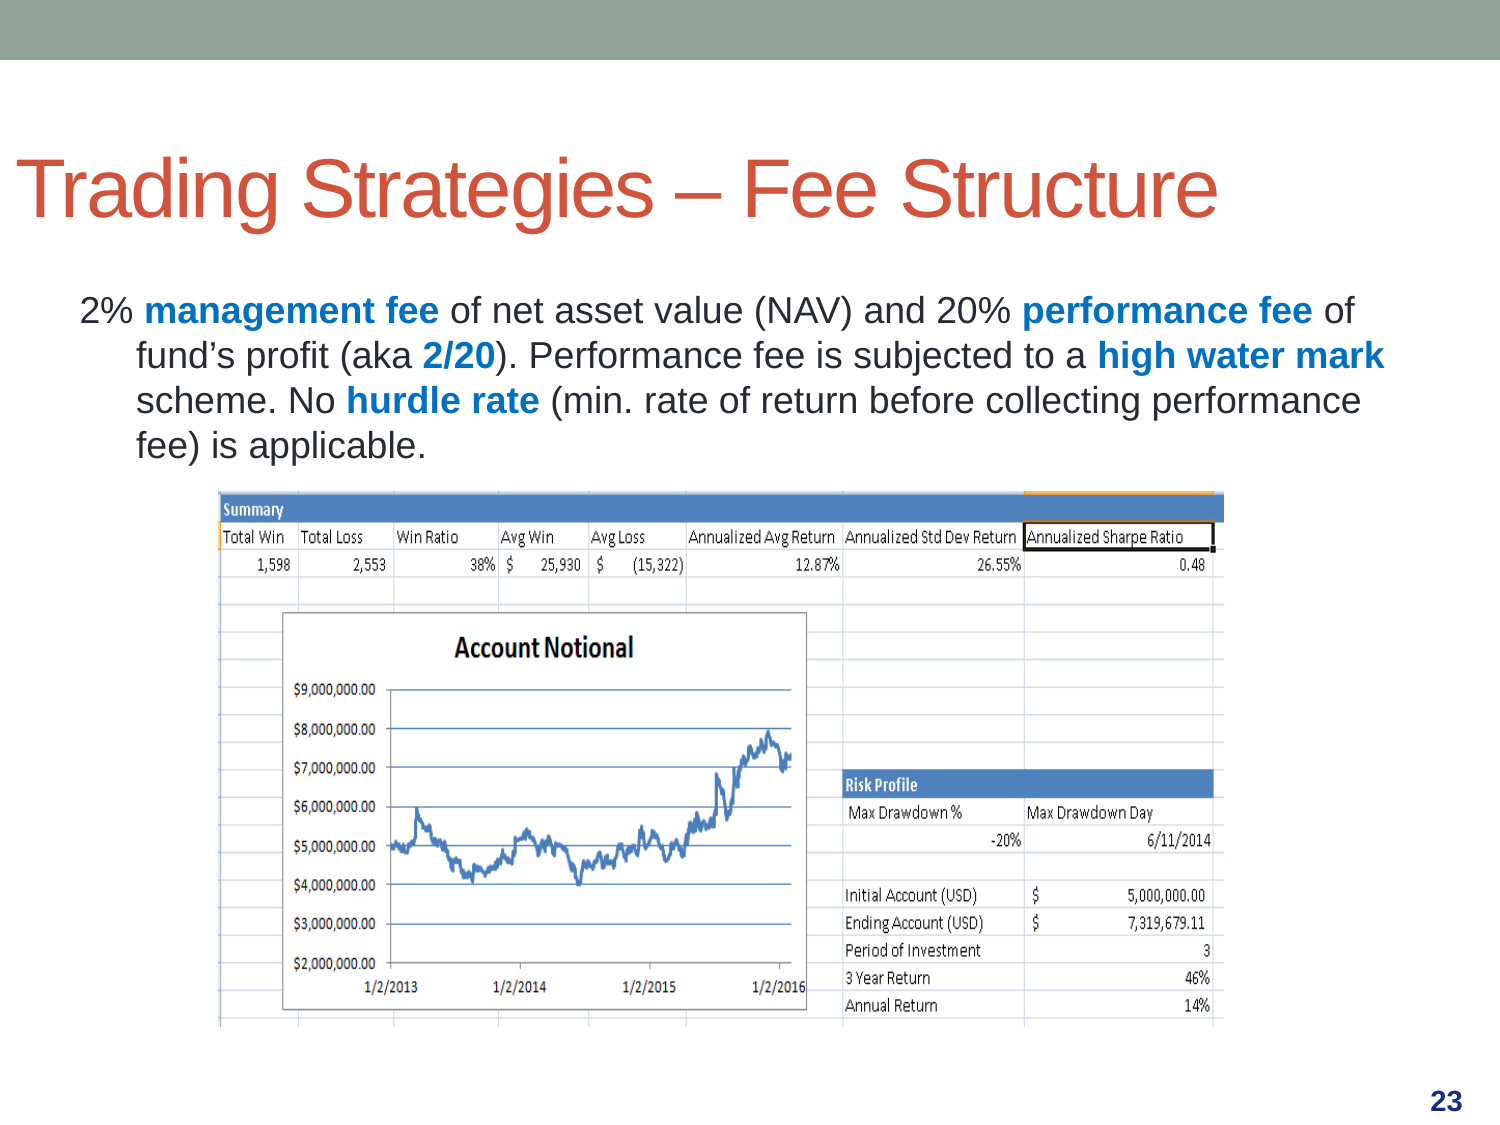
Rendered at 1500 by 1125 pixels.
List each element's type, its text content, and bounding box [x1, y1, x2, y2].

text_box 2% management fee of net asset value (NAV) and 20% performance fee of fund’s profit (aka 2/20). Performance fee is subjected to a high water mark scheme. No hurdle rate (min. rate of return before collecting performance fee) is applicable. [64, 278, 1424, 1047]
title Trading Strategies – Fee Structure [0, 101, 1325, 266]
slide_number 23 [1415, 1070, 1499, 1125]
picture [218, 491, 1224, 1027]
